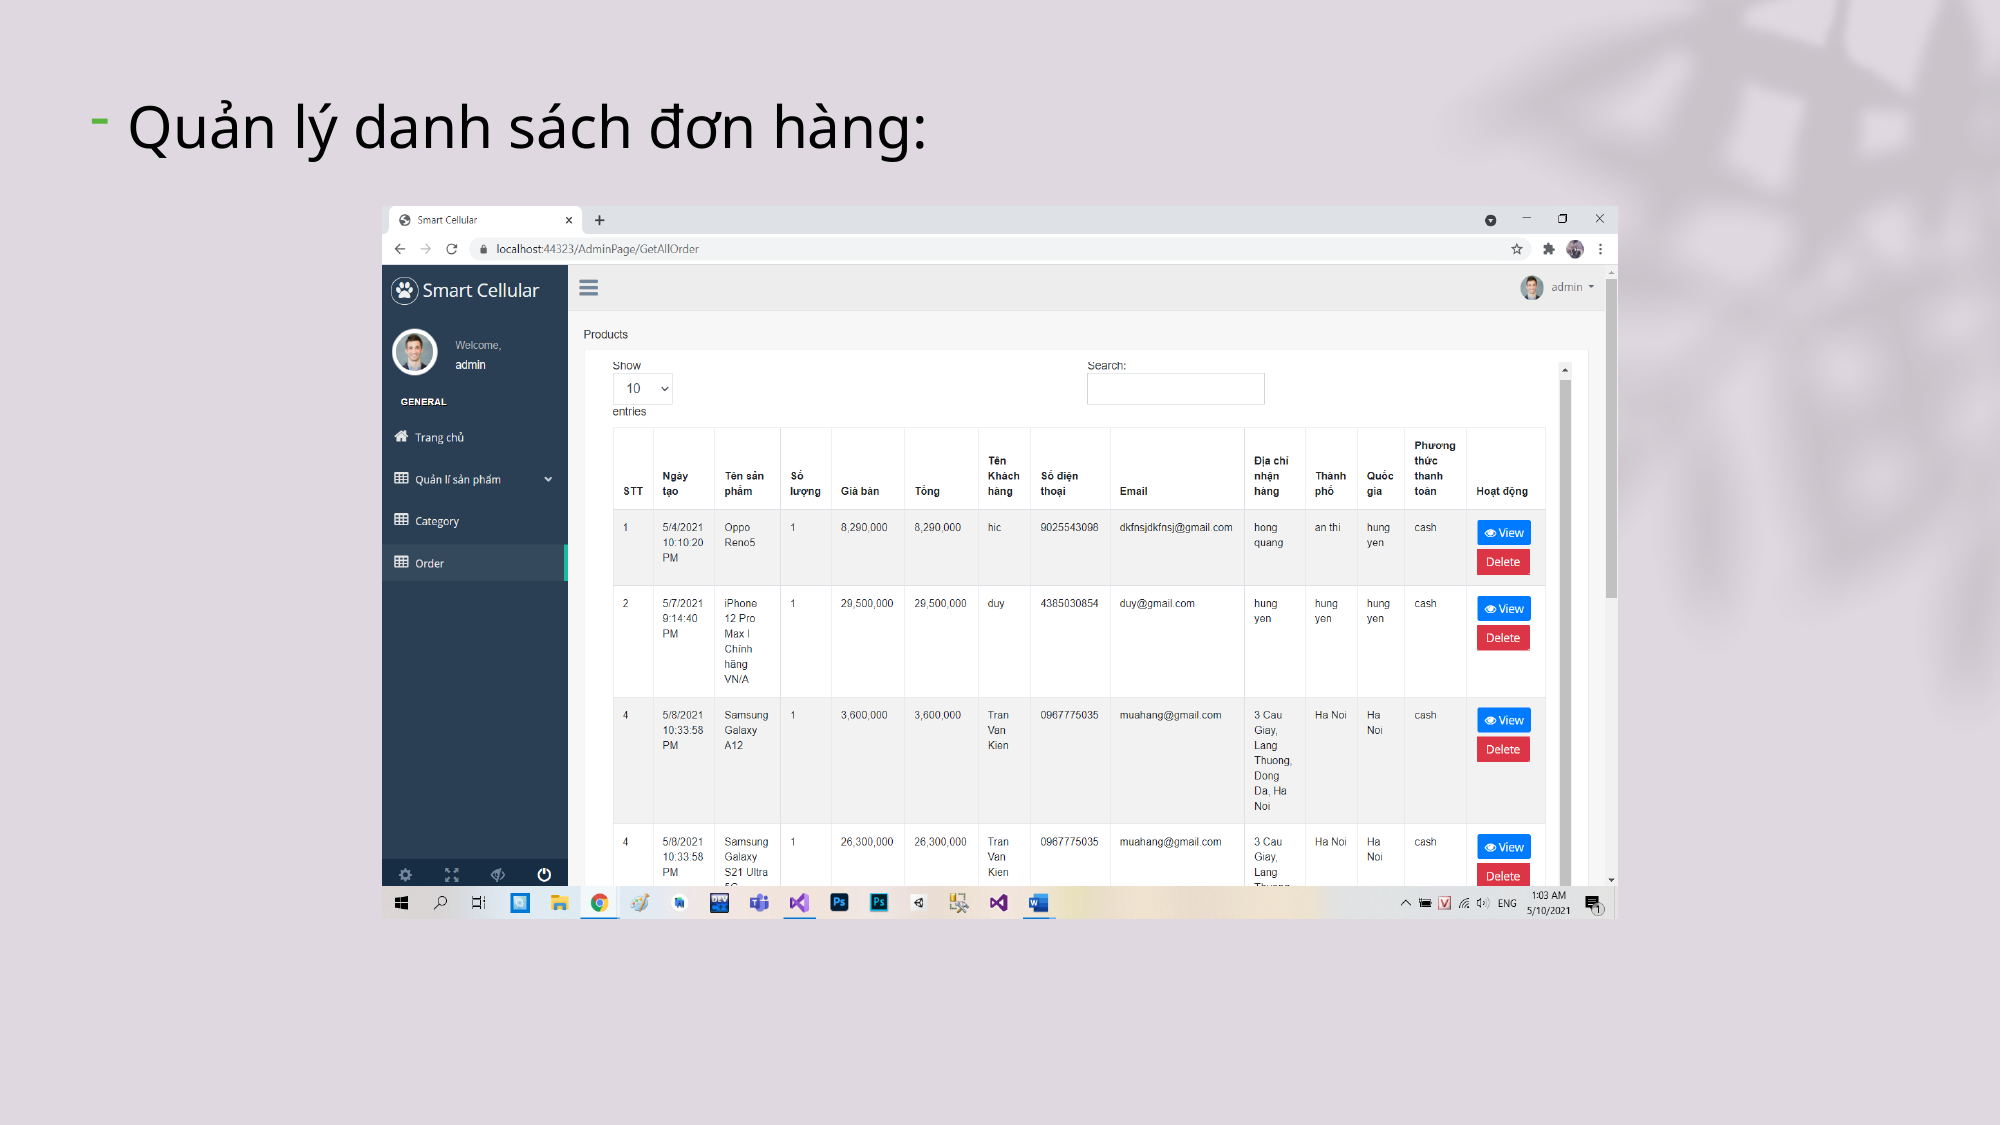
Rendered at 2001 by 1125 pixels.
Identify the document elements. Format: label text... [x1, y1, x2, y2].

list Quản lý danh sách đơn hàng: [75, 75, 1925, 1009]
picture [382, 206, 1618, 919]
